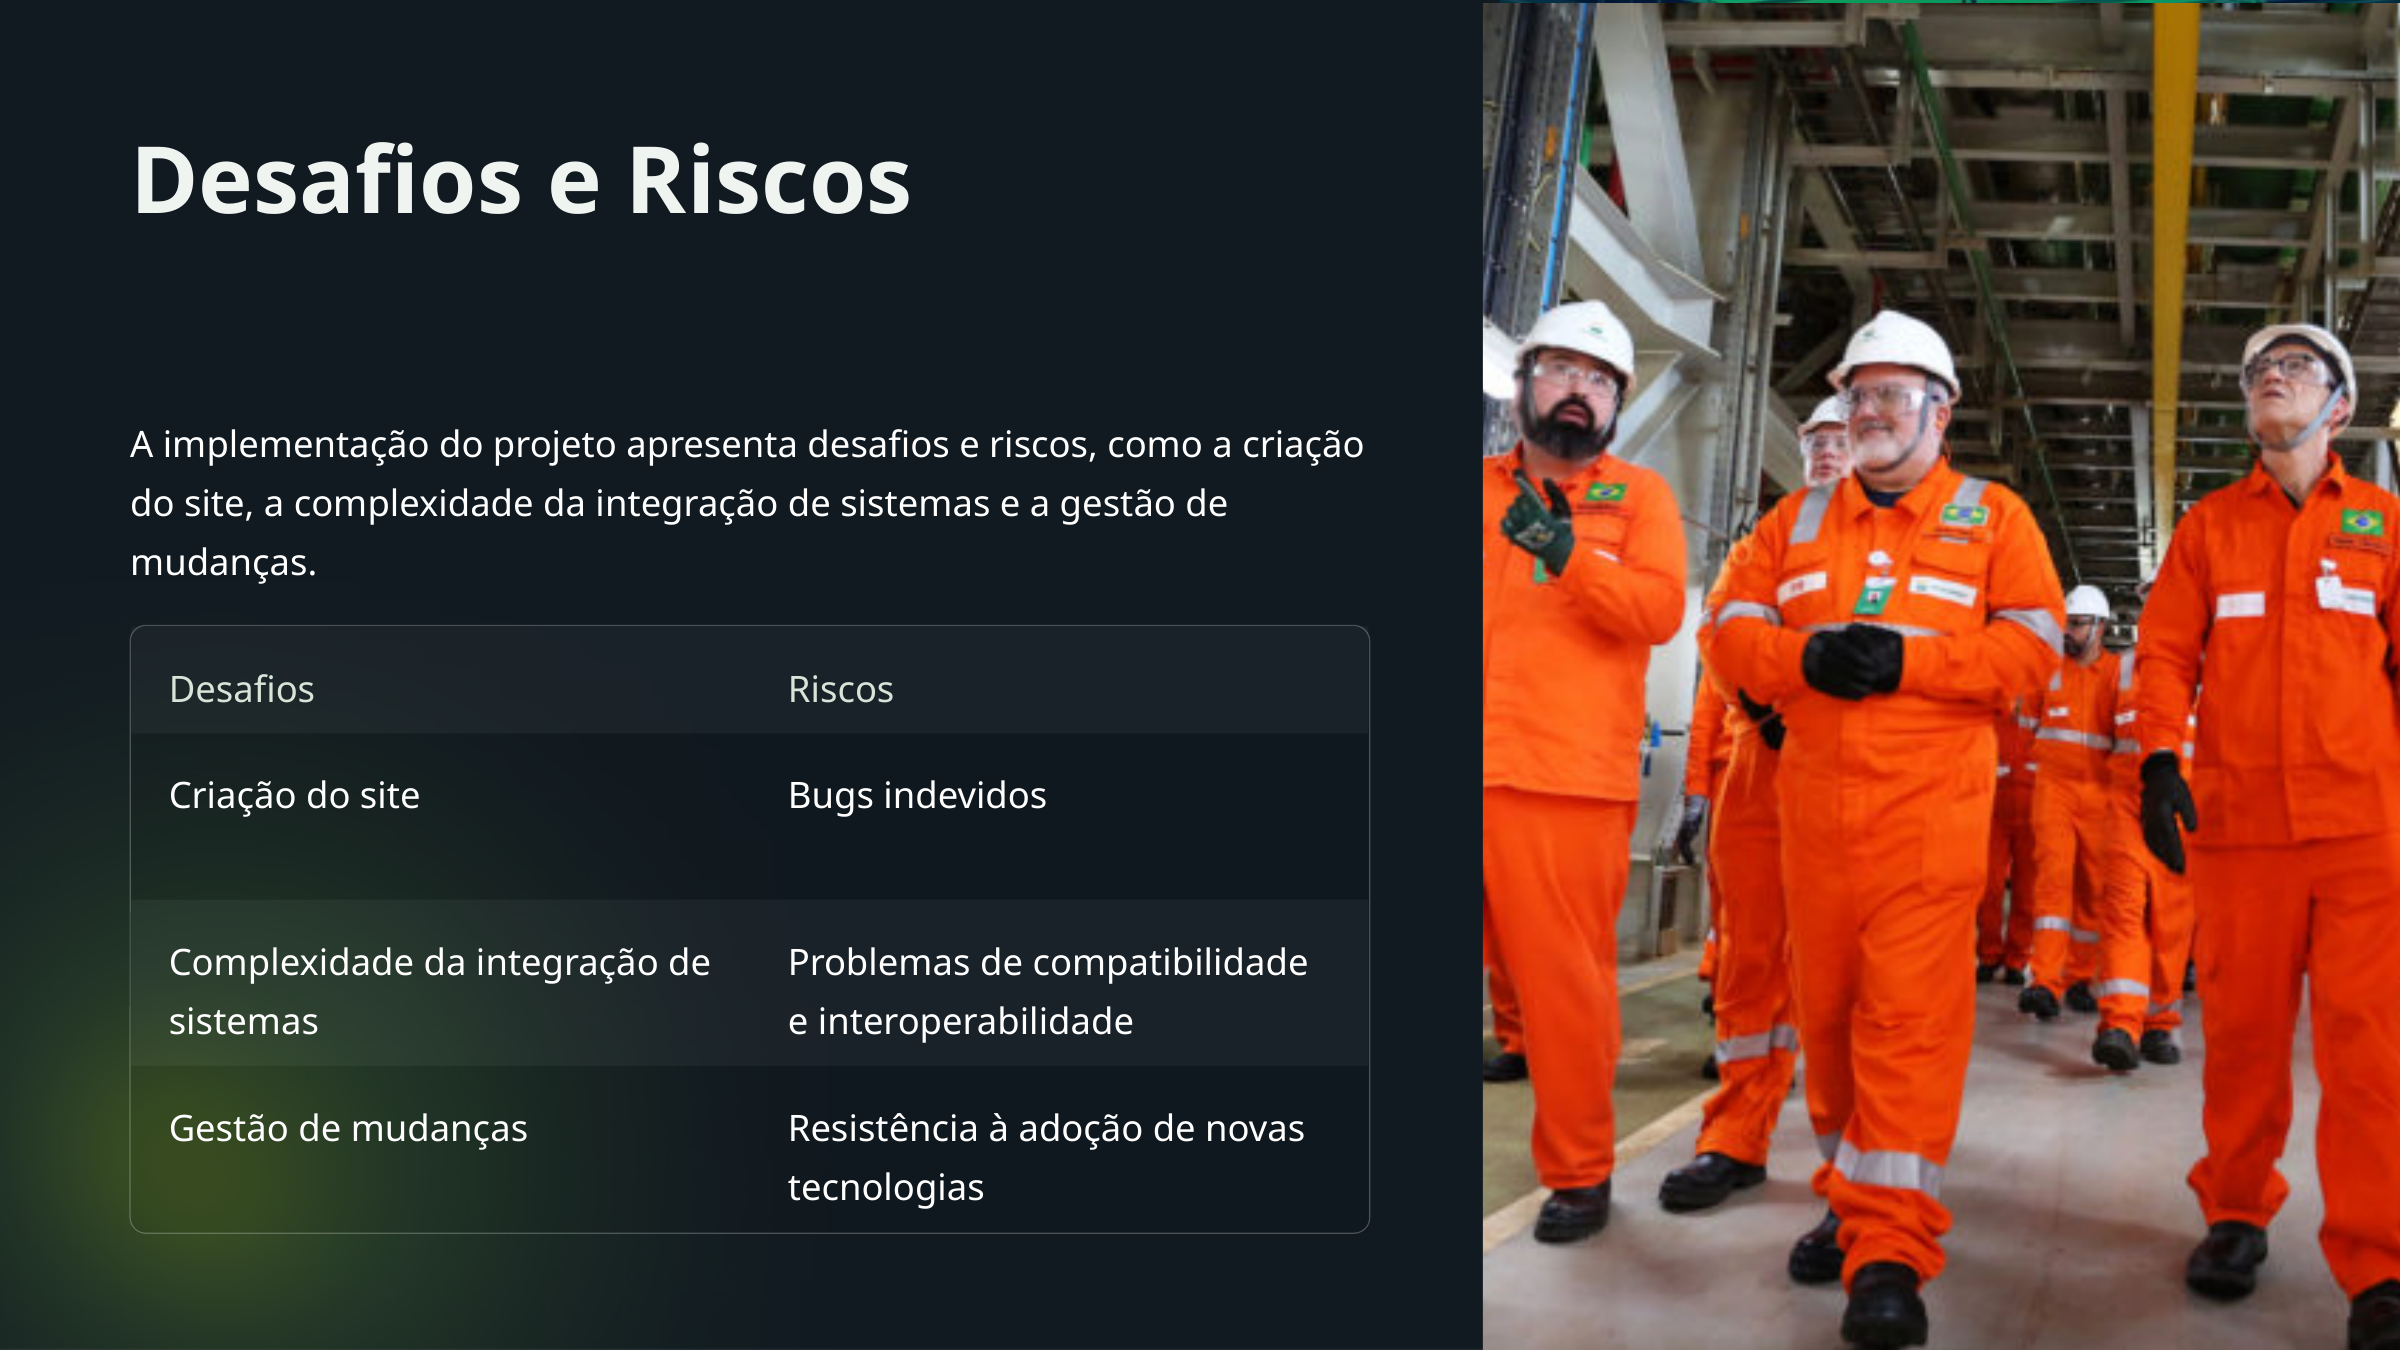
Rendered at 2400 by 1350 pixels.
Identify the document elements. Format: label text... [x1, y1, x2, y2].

text_box Desafios e Riscos [130, 116, 1370, 350]
text_box Criação do site [168, 756, 713, 817]
text_box Resistência à adoção de novas tecnologias [787, 1089, 1332, 1209]
text_box A implementação do projeto apresenta desafios e riscos, como a criação do site, a complexidade da integração de sistemas e a gestão de mudanças. [130, 404, 1370, 584]
text_box Gestão de mudanças [168, 1089, 713, 1149]
text_box Bugs indevidos [787, 756, 1332, 876]
text_box Complexidade da integração de sistemas [168, 923, 713, 1043]
text_box Problemas de compatibilidade e interoperabilidade [787, 923, 1332, 1043]
picture [1482, 0, 2400, 1350]
text_box [131, 626, 1369, 733]
text_box [131, 1065, 1369, 1233]
text_box Desafios [168, 650, 713, 710]
text_box Riscos [787, 650, 1332, 710]
text_box [131, 733, 1369, 899]
text_box [131, 899, 1369, 1065]
